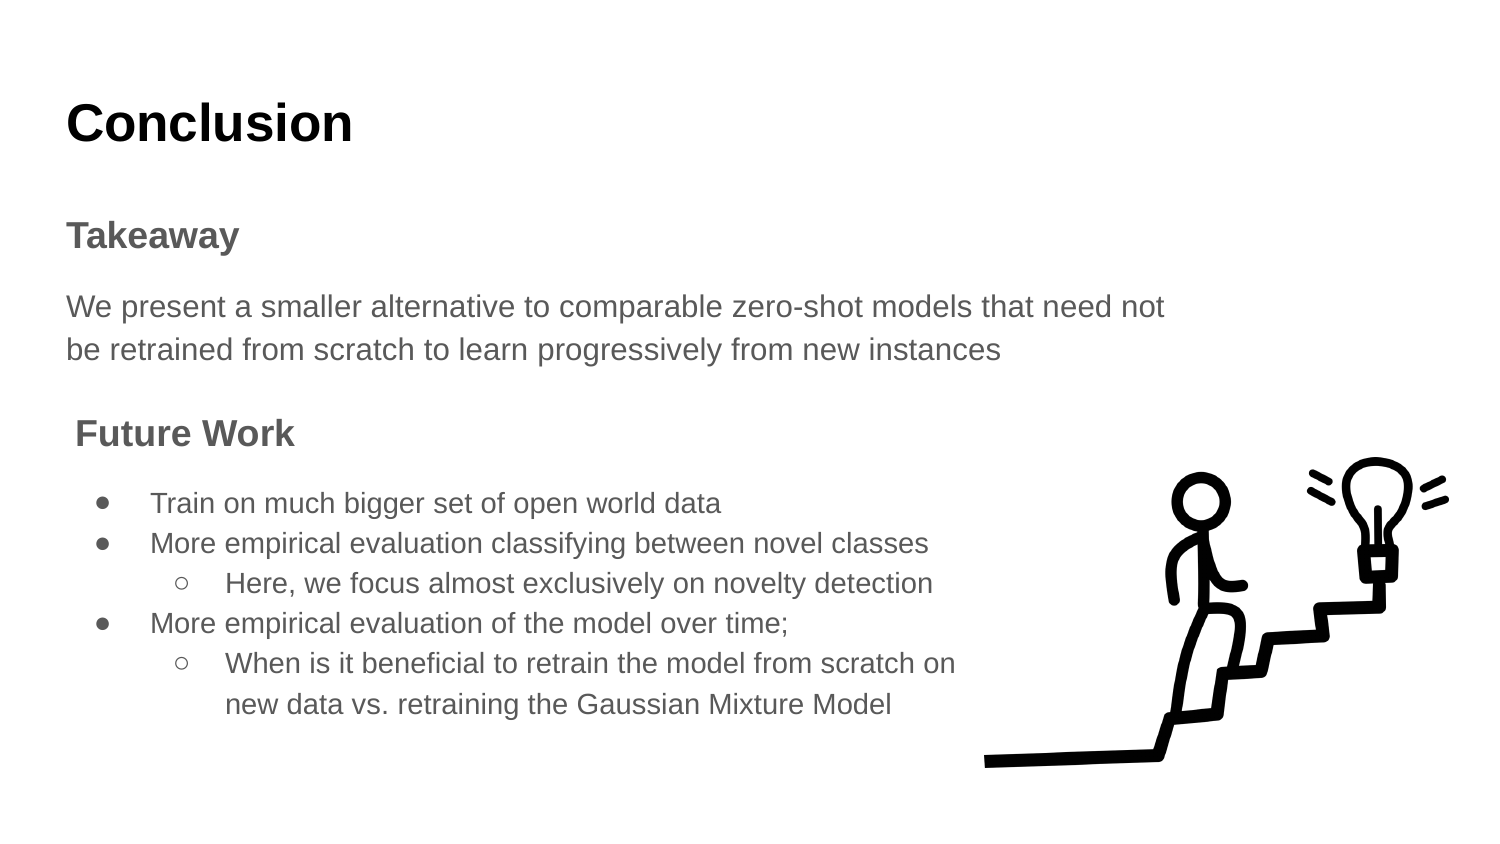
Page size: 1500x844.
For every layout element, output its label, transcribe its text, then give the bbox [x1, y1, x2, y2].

picture [984, 457, 1450, 768]
text_box Future Work Train on much bigger set of open world data More empirical evaluation classifying between novel classes Here, we focus almost exclusively on novelty detection More empirical evaluation of the model over time; When is it beneficial to retrain the model from scratch on new data vs. retraining the Gaussian Mixture Model [60, 387, 1023, 735]
title Conclusion [51, 72, 1449, 167]
list Takeaway We present a smaller alternative to comparable zero-shot models that need not be retrained from scratch to learn progressively from new instances [51, 189, 1224, 415]
